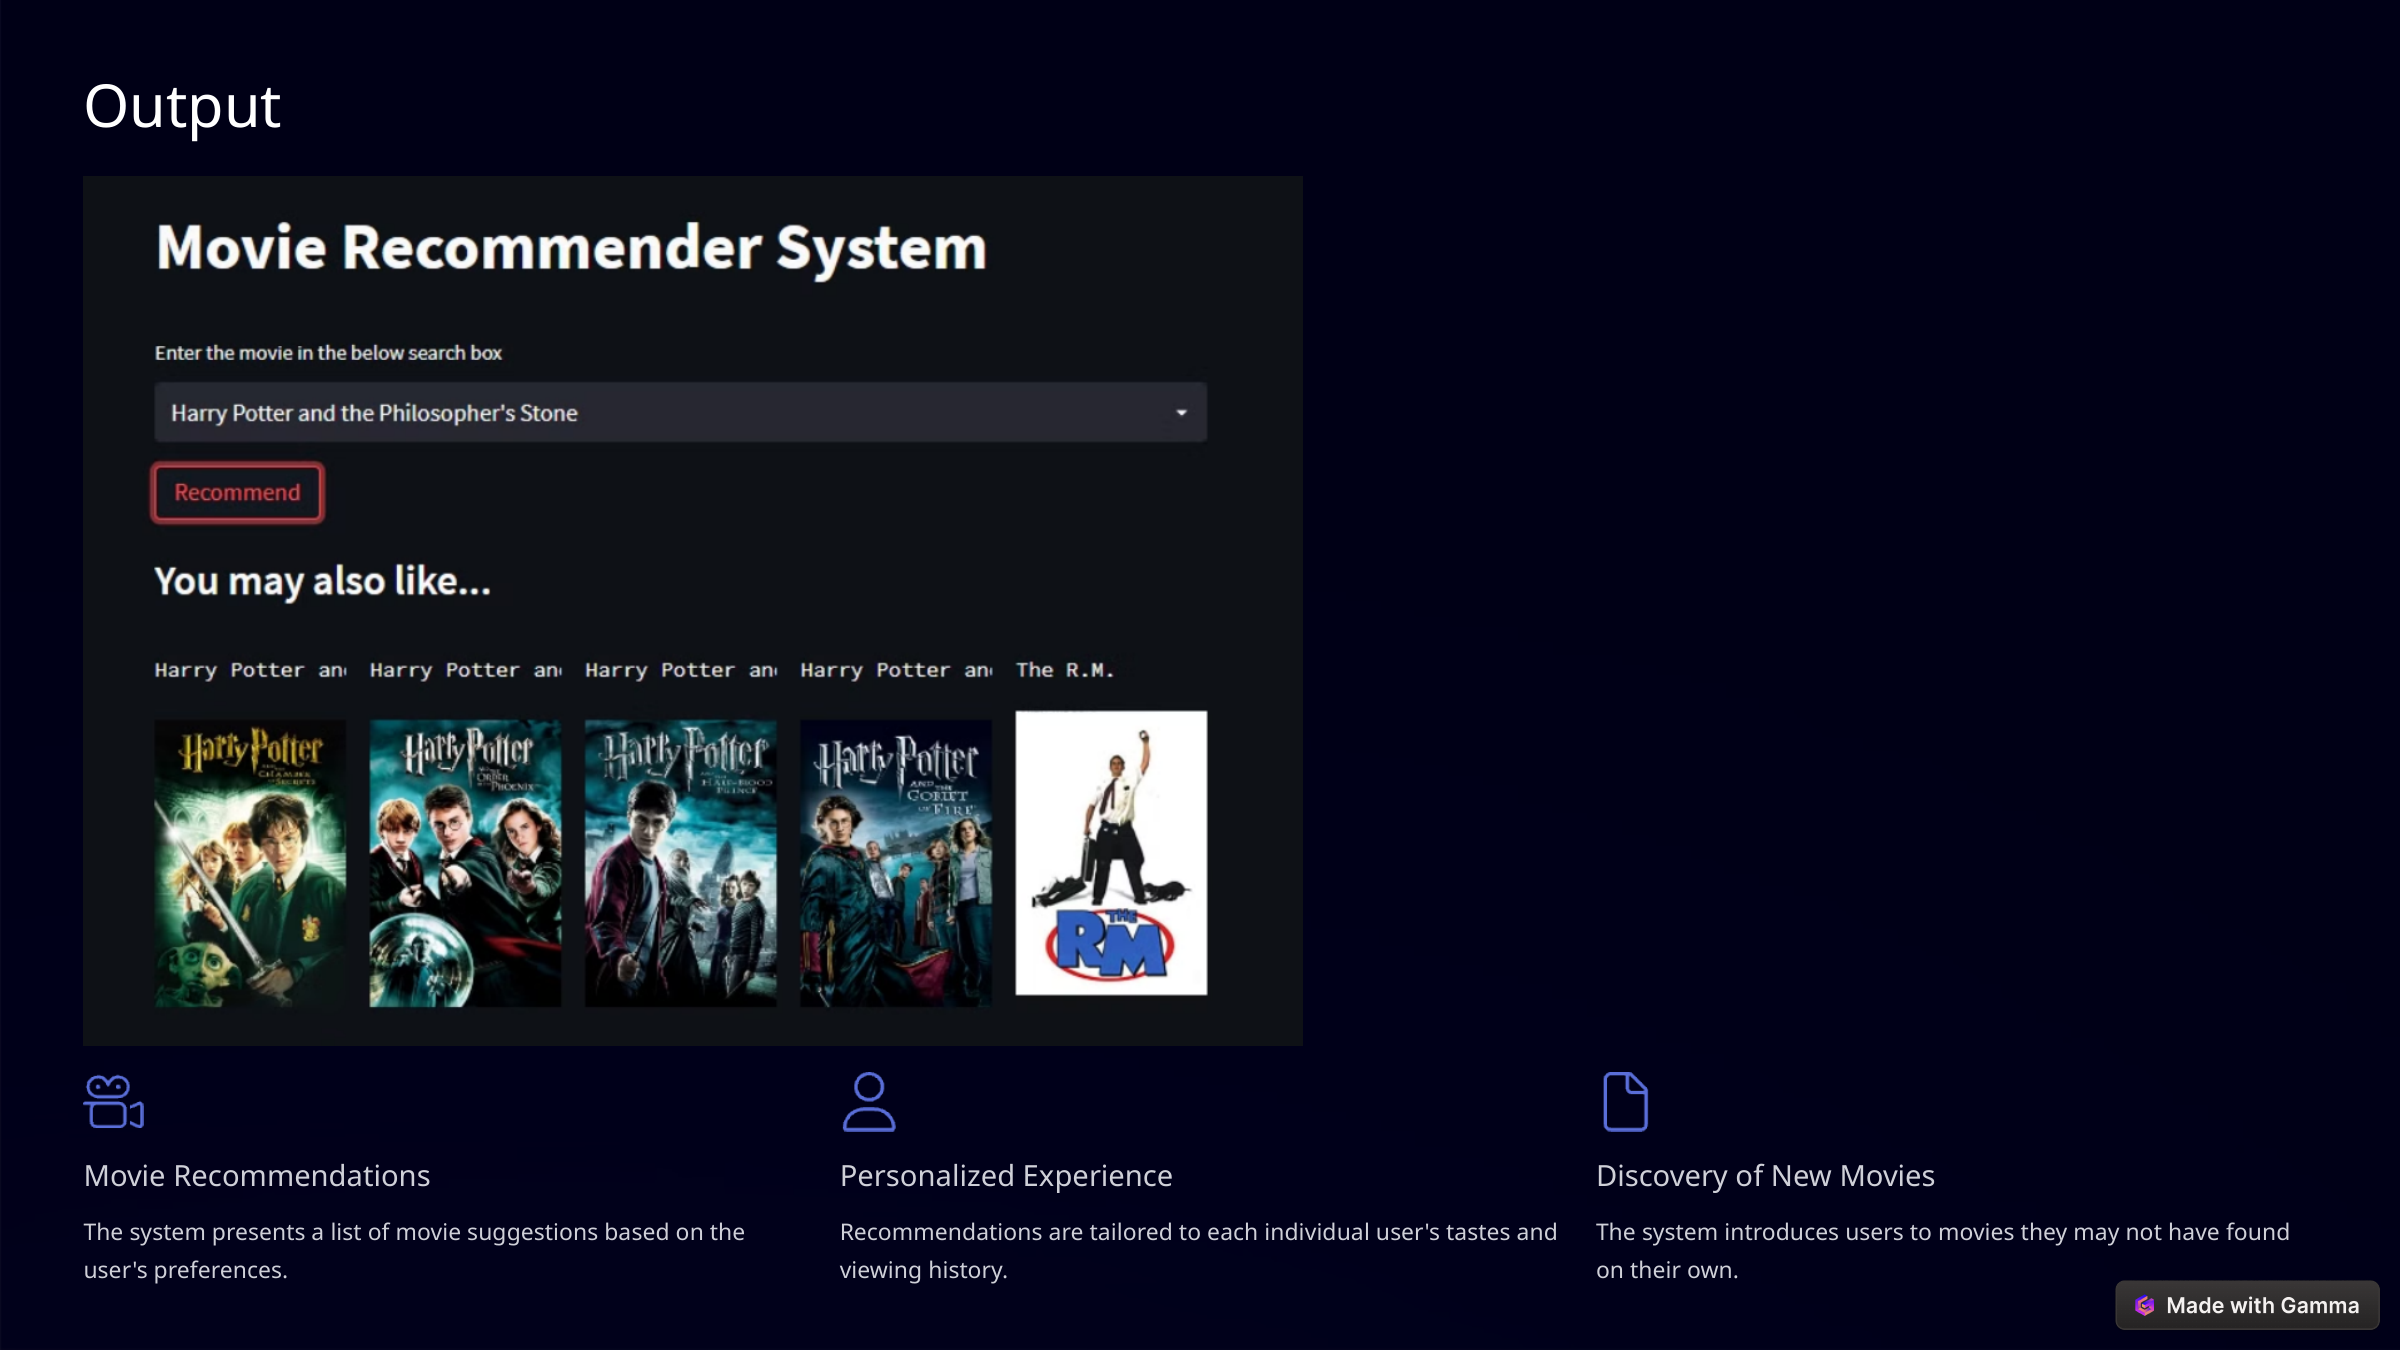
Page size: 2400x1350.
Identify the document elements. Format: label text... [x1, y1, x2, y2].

text_box The system introduces users to movies they may not have found on their own. [1595, 1207, 2317, 1284]
picture [2106, 1271, 2389, 1339]
text_box Output [83, 65, 681, 141]
picture [83, 176, 1303, 1046]
picture [83, 1072, 144, 1133]
text_box Recommendations are tailored to each individual user's tastes and viewing history. [839, 1207, 1561, 1284]
text_box Discovery of New Movies [1595, 1155, 1933, 1194]
text_box The system presents a list of movie suggestions based on the user's preferences. [83, 1207, 804, 1284]
text_box Movie Recommendations [83, 1155, 424, 1194]
text_box Personalized Experience [839, 1155, 1168, 1194]
picture [839, 1072, 900, 1133]
picture [1595, 1072, 1656, 1133]
